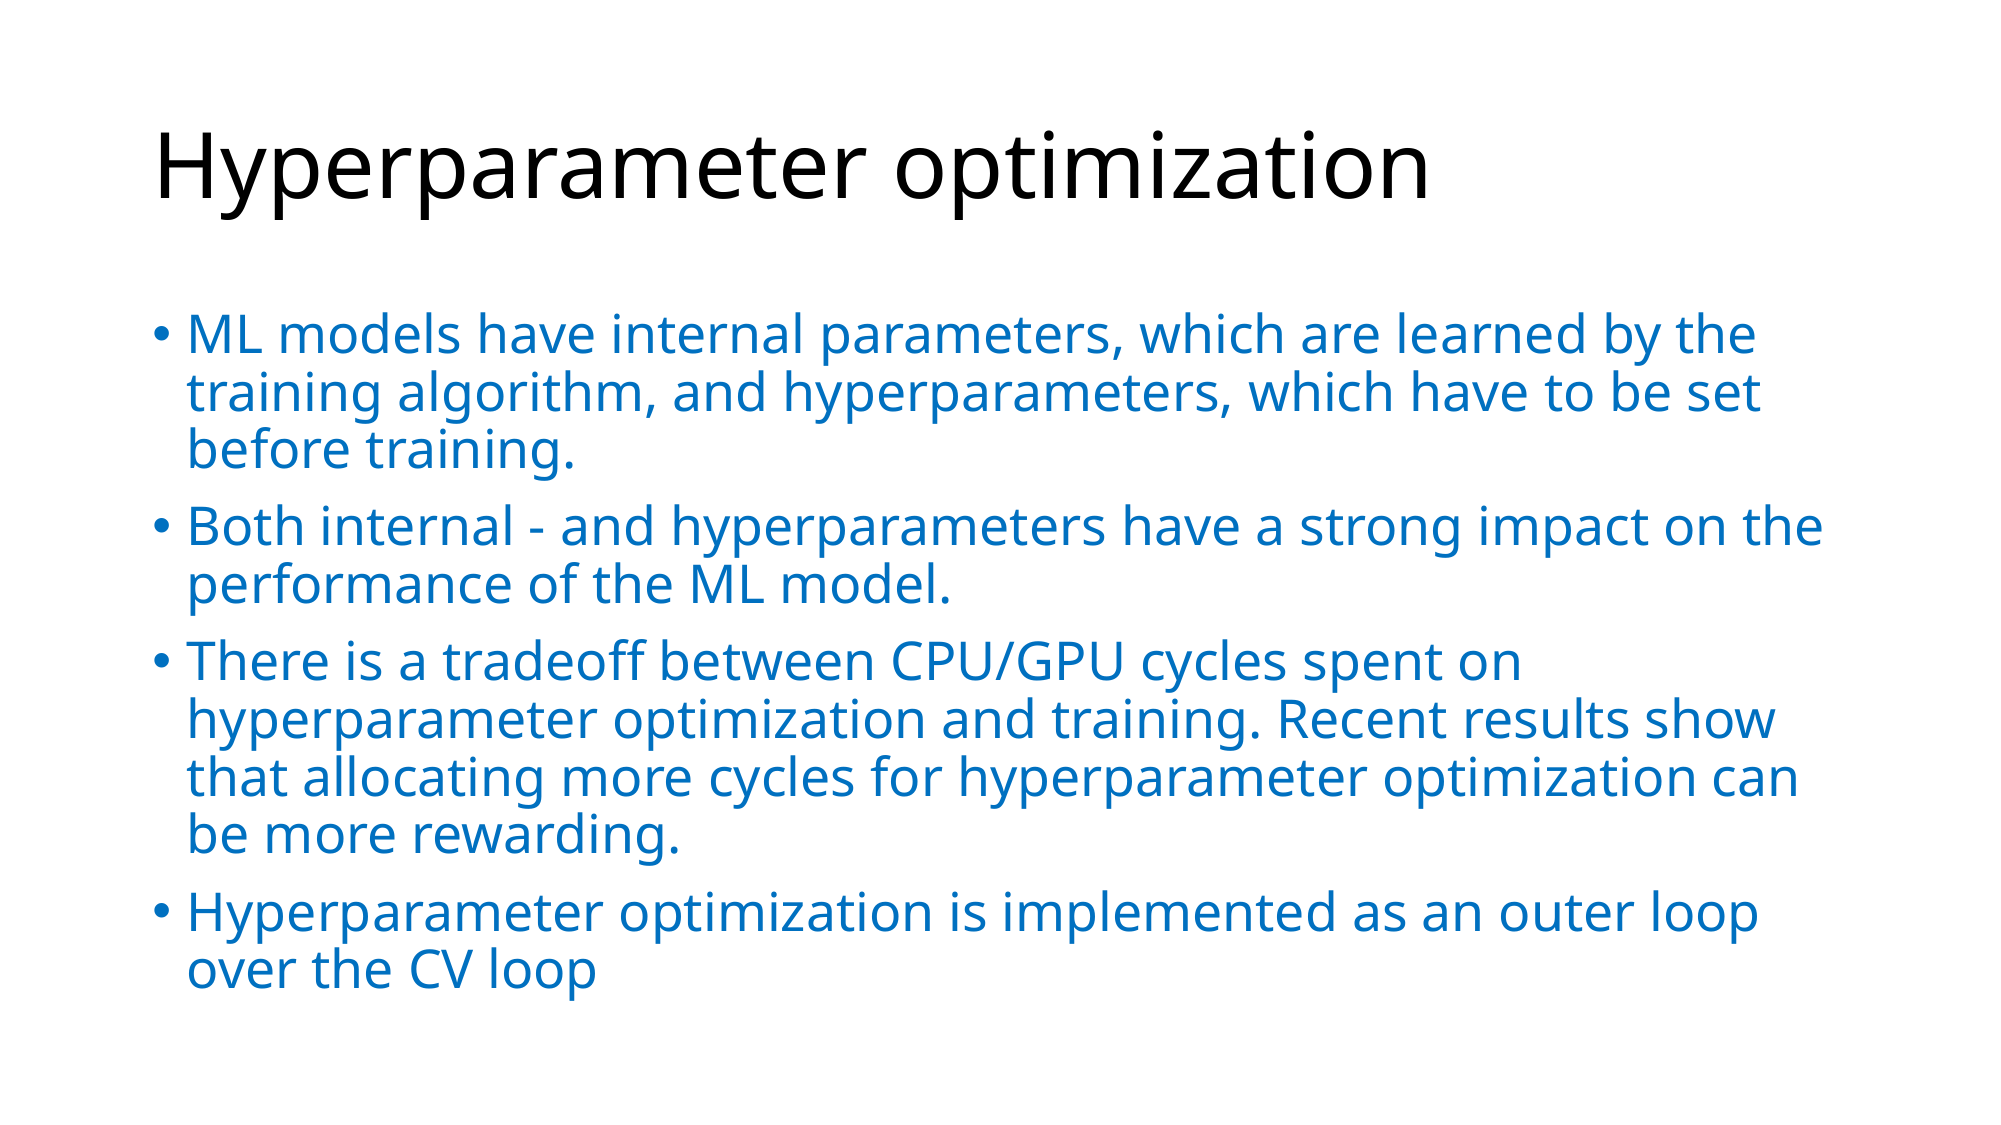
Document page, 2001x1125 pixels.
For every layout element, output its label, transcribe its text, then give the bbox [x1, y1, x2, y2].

list ML models have internal parameters, which are learned by the training algorithm, and hyperparameters, which have to be set before training. Both internal - and hyperparameters have a strong impact on the performance of the ML model. There is a tradeoff between CPU/GPU cycles spent on hyperparameter optimization and training. Recent results show that allocating more cycles for hyperparameter optimization can be more rewarding. Hyperparameter optimization is implemented as an outer loop over the CV loop [137, 299, 1863, 1014]
title Hyperparameter optimization [137, 59, 1863, 278]
